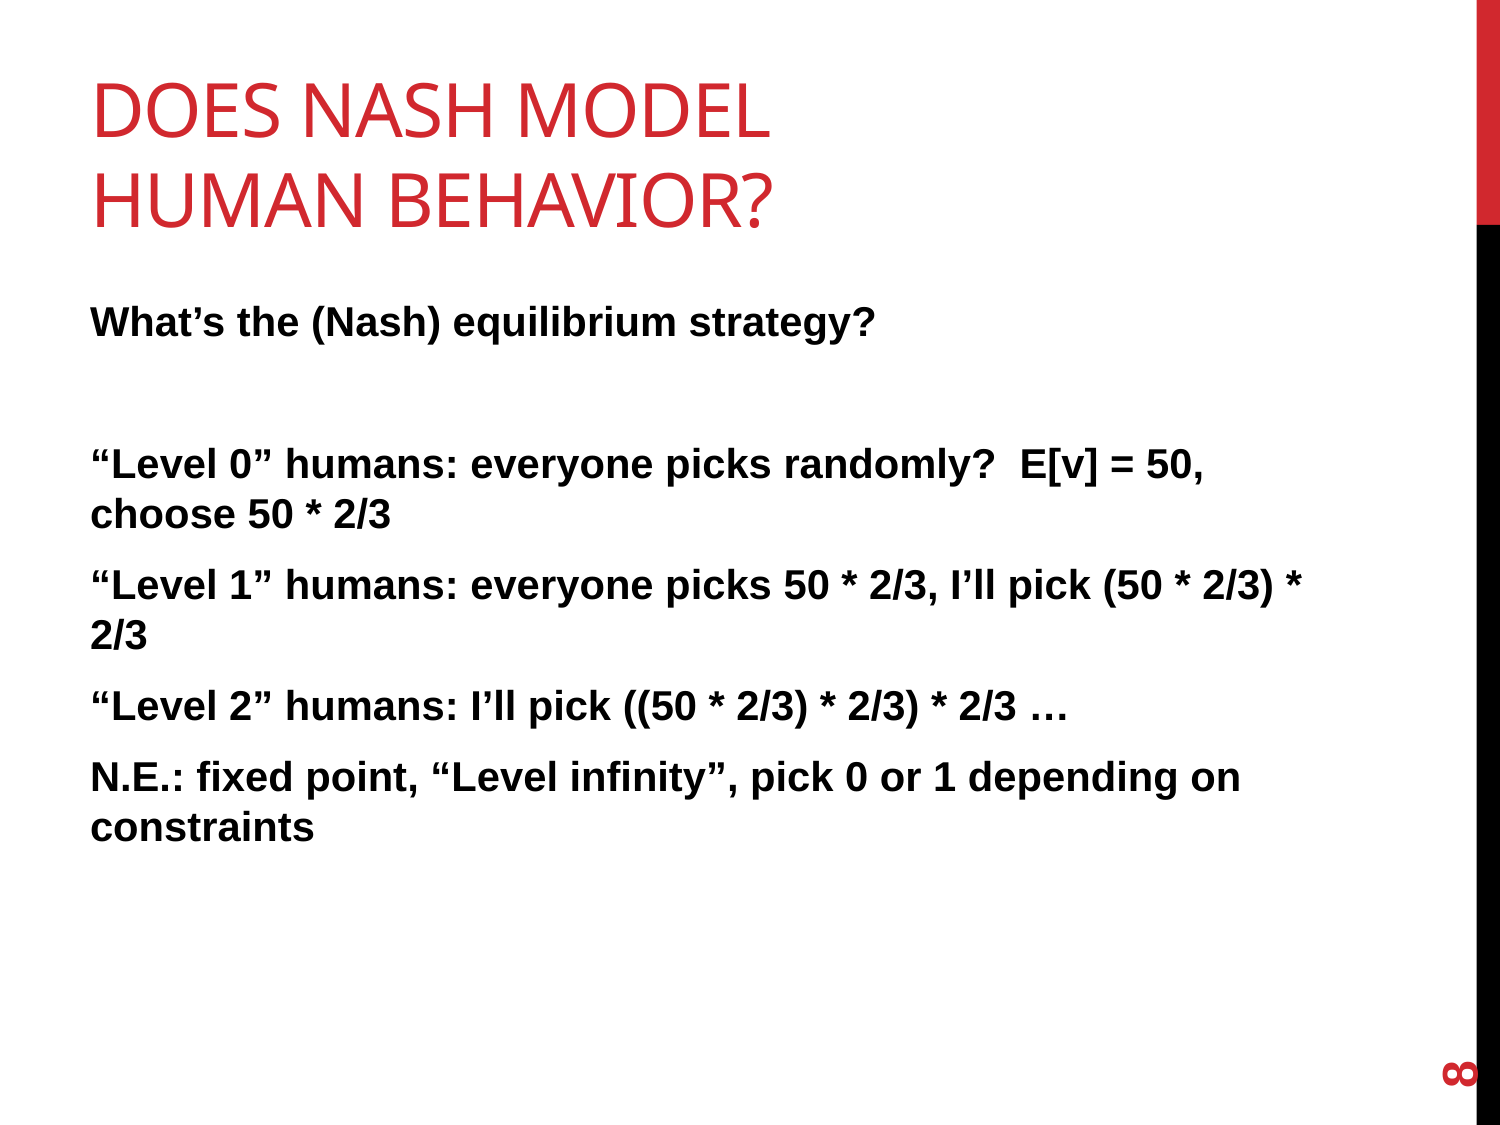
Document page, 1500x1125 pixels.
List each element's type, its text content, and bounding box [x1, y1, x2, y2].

slide_number 8 [1427, 887, 1488, 1104]
list What’s the (Nash) equilibrium strategy? “Level 0” humans: everyone picks randomly? E[v] = 50, choose 50 * 2/3 “Level 1” humans: everyone picks 50 * 2/3, I’ll pick (50 * 2/3) * 2/3 “Level 2” humans: I’ll pick ((50 * 2/3) * 2/3) * 2/3 … N.E.: fixed point, “Level infinity”, pick 0 or 1 depending on constraints [75, 287, 1325, 1005]
title Does Nash Model Human Behavior? [75, 25, 1025, 250]
